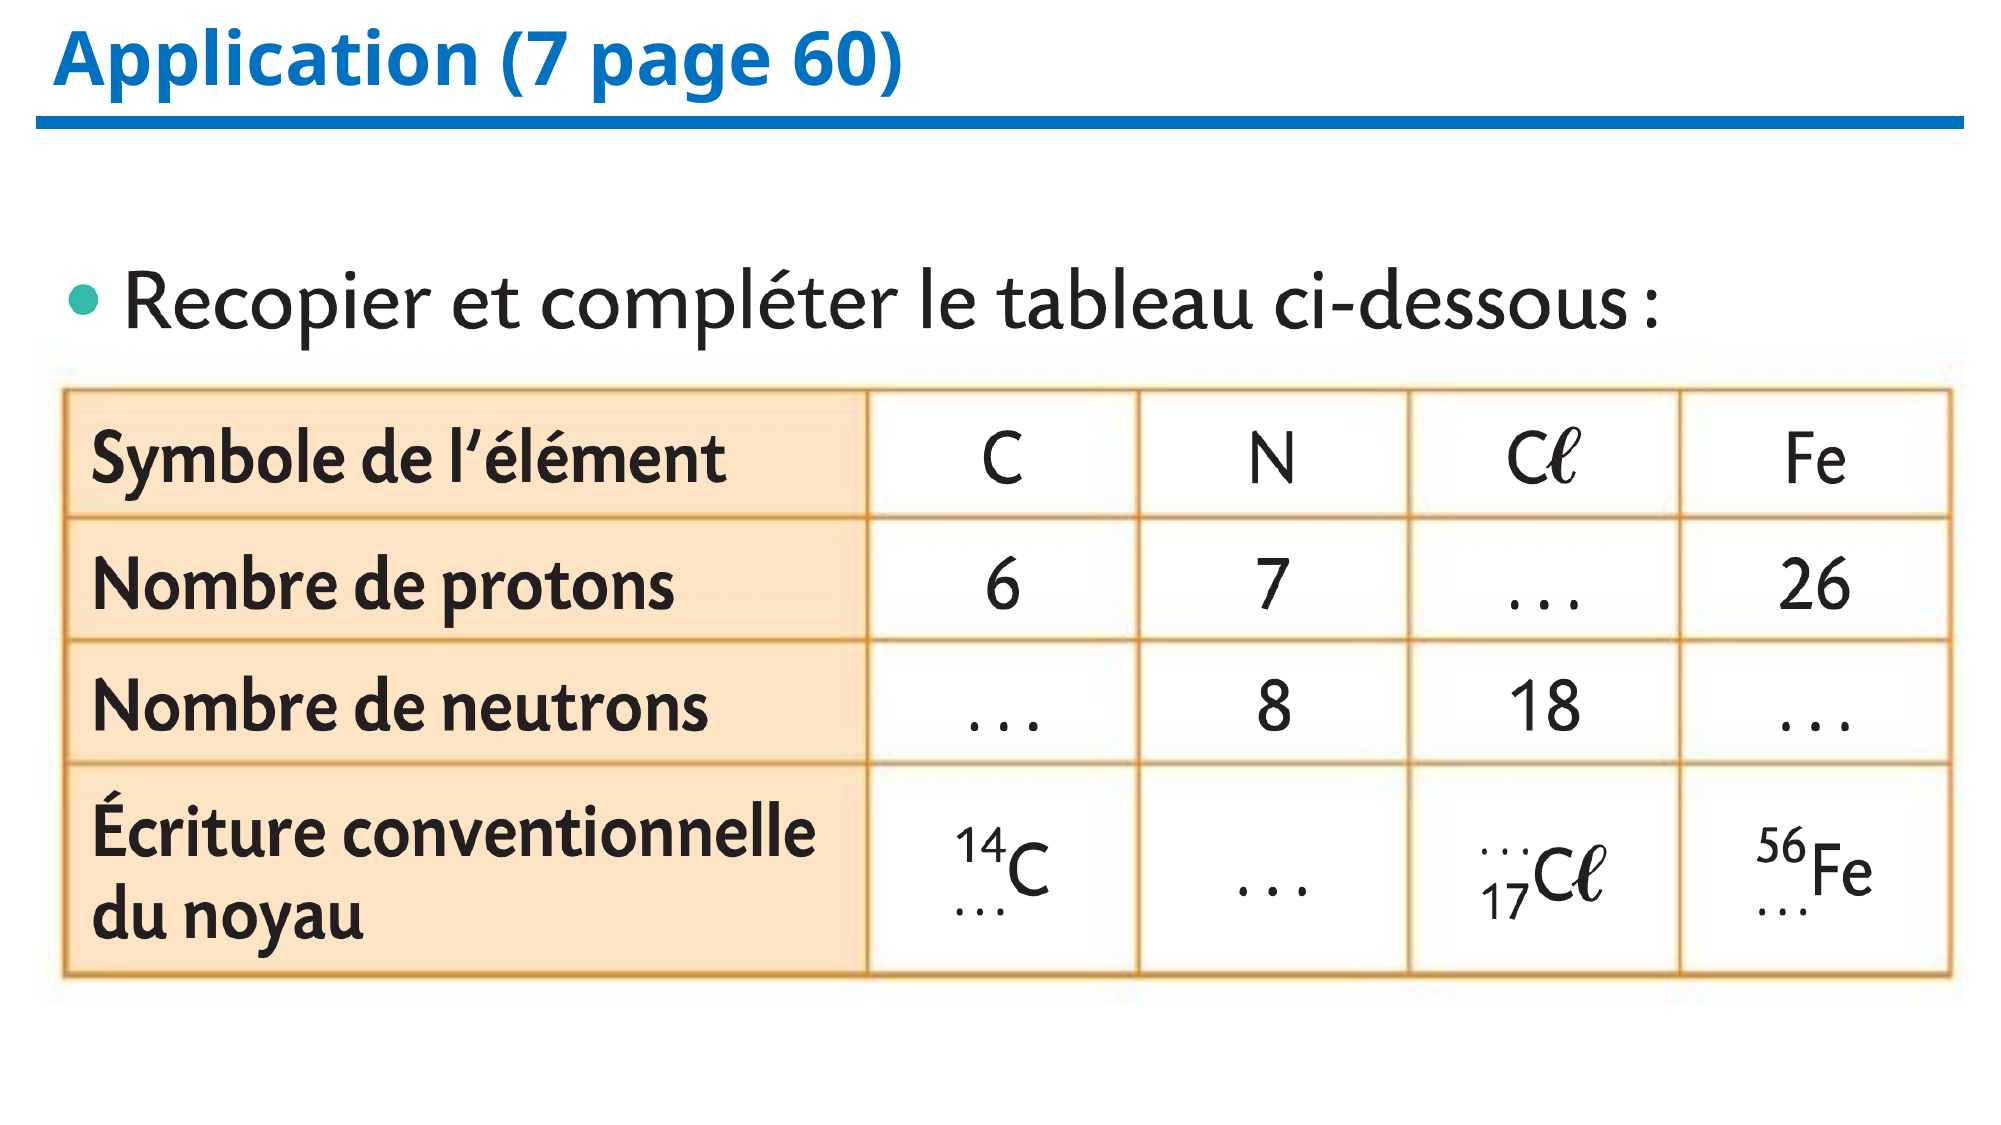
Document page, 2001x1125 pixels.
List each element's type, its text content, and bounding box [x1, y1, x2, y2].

picture [36, 246, 1965, 1003]
text_box Application (7 page 60) [0, 0, 2000, 123]
